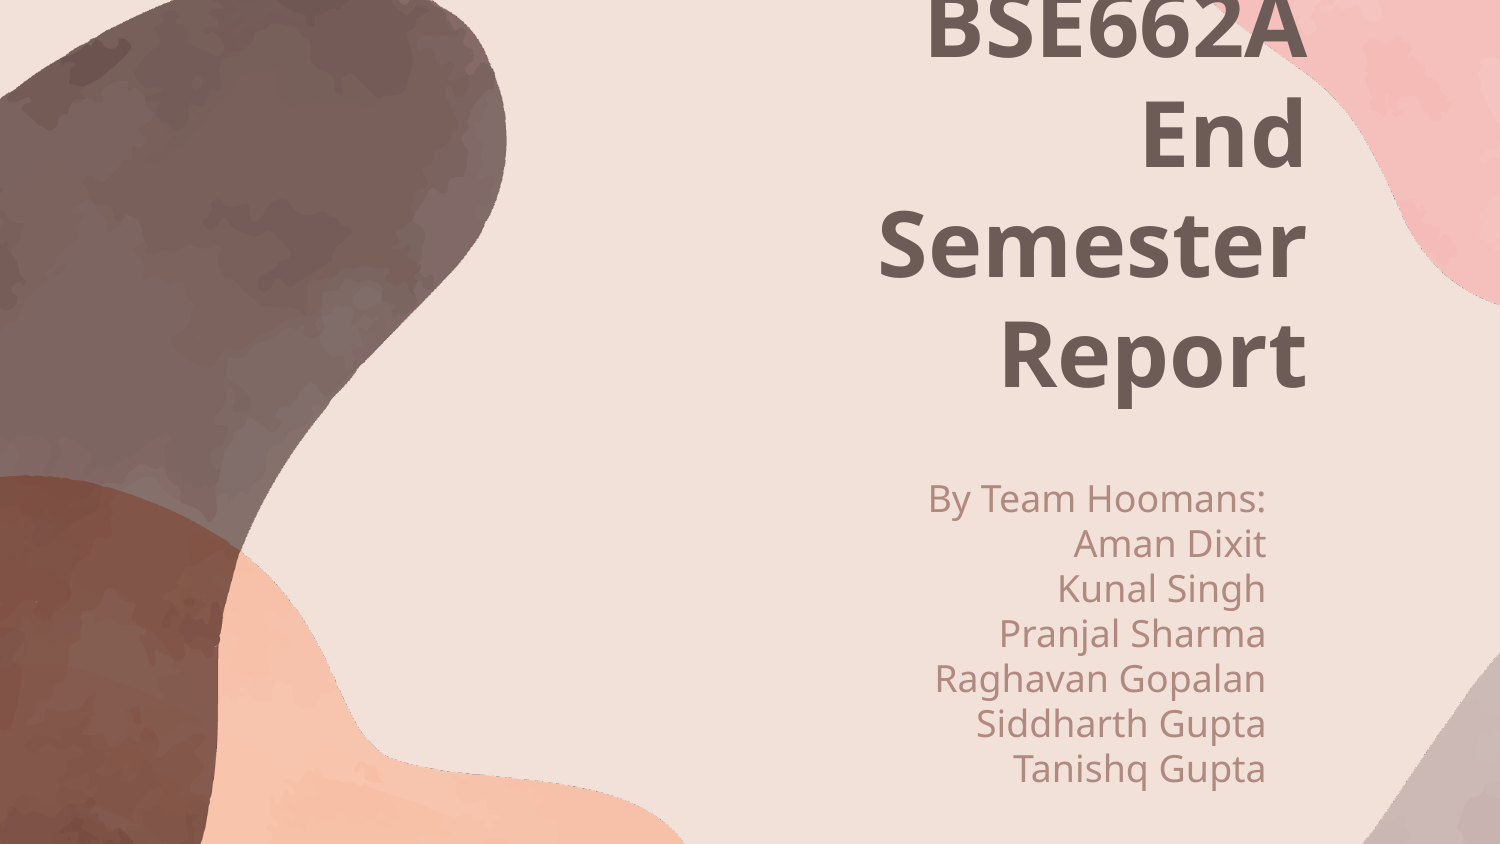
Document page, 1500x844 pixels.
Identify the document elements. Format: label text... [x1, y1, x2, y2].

picture [0, 0, 1500, 844]
subtitle By Team Hoomans: Aman Dixit Kunal Singh Pranjal Sharma Raghavan Gopalan Siddharth Gupta Tanishq Gupta [649, 460, 1282, 622]
title BSE662A End Semester Report [691, 0, 1324, 641]
